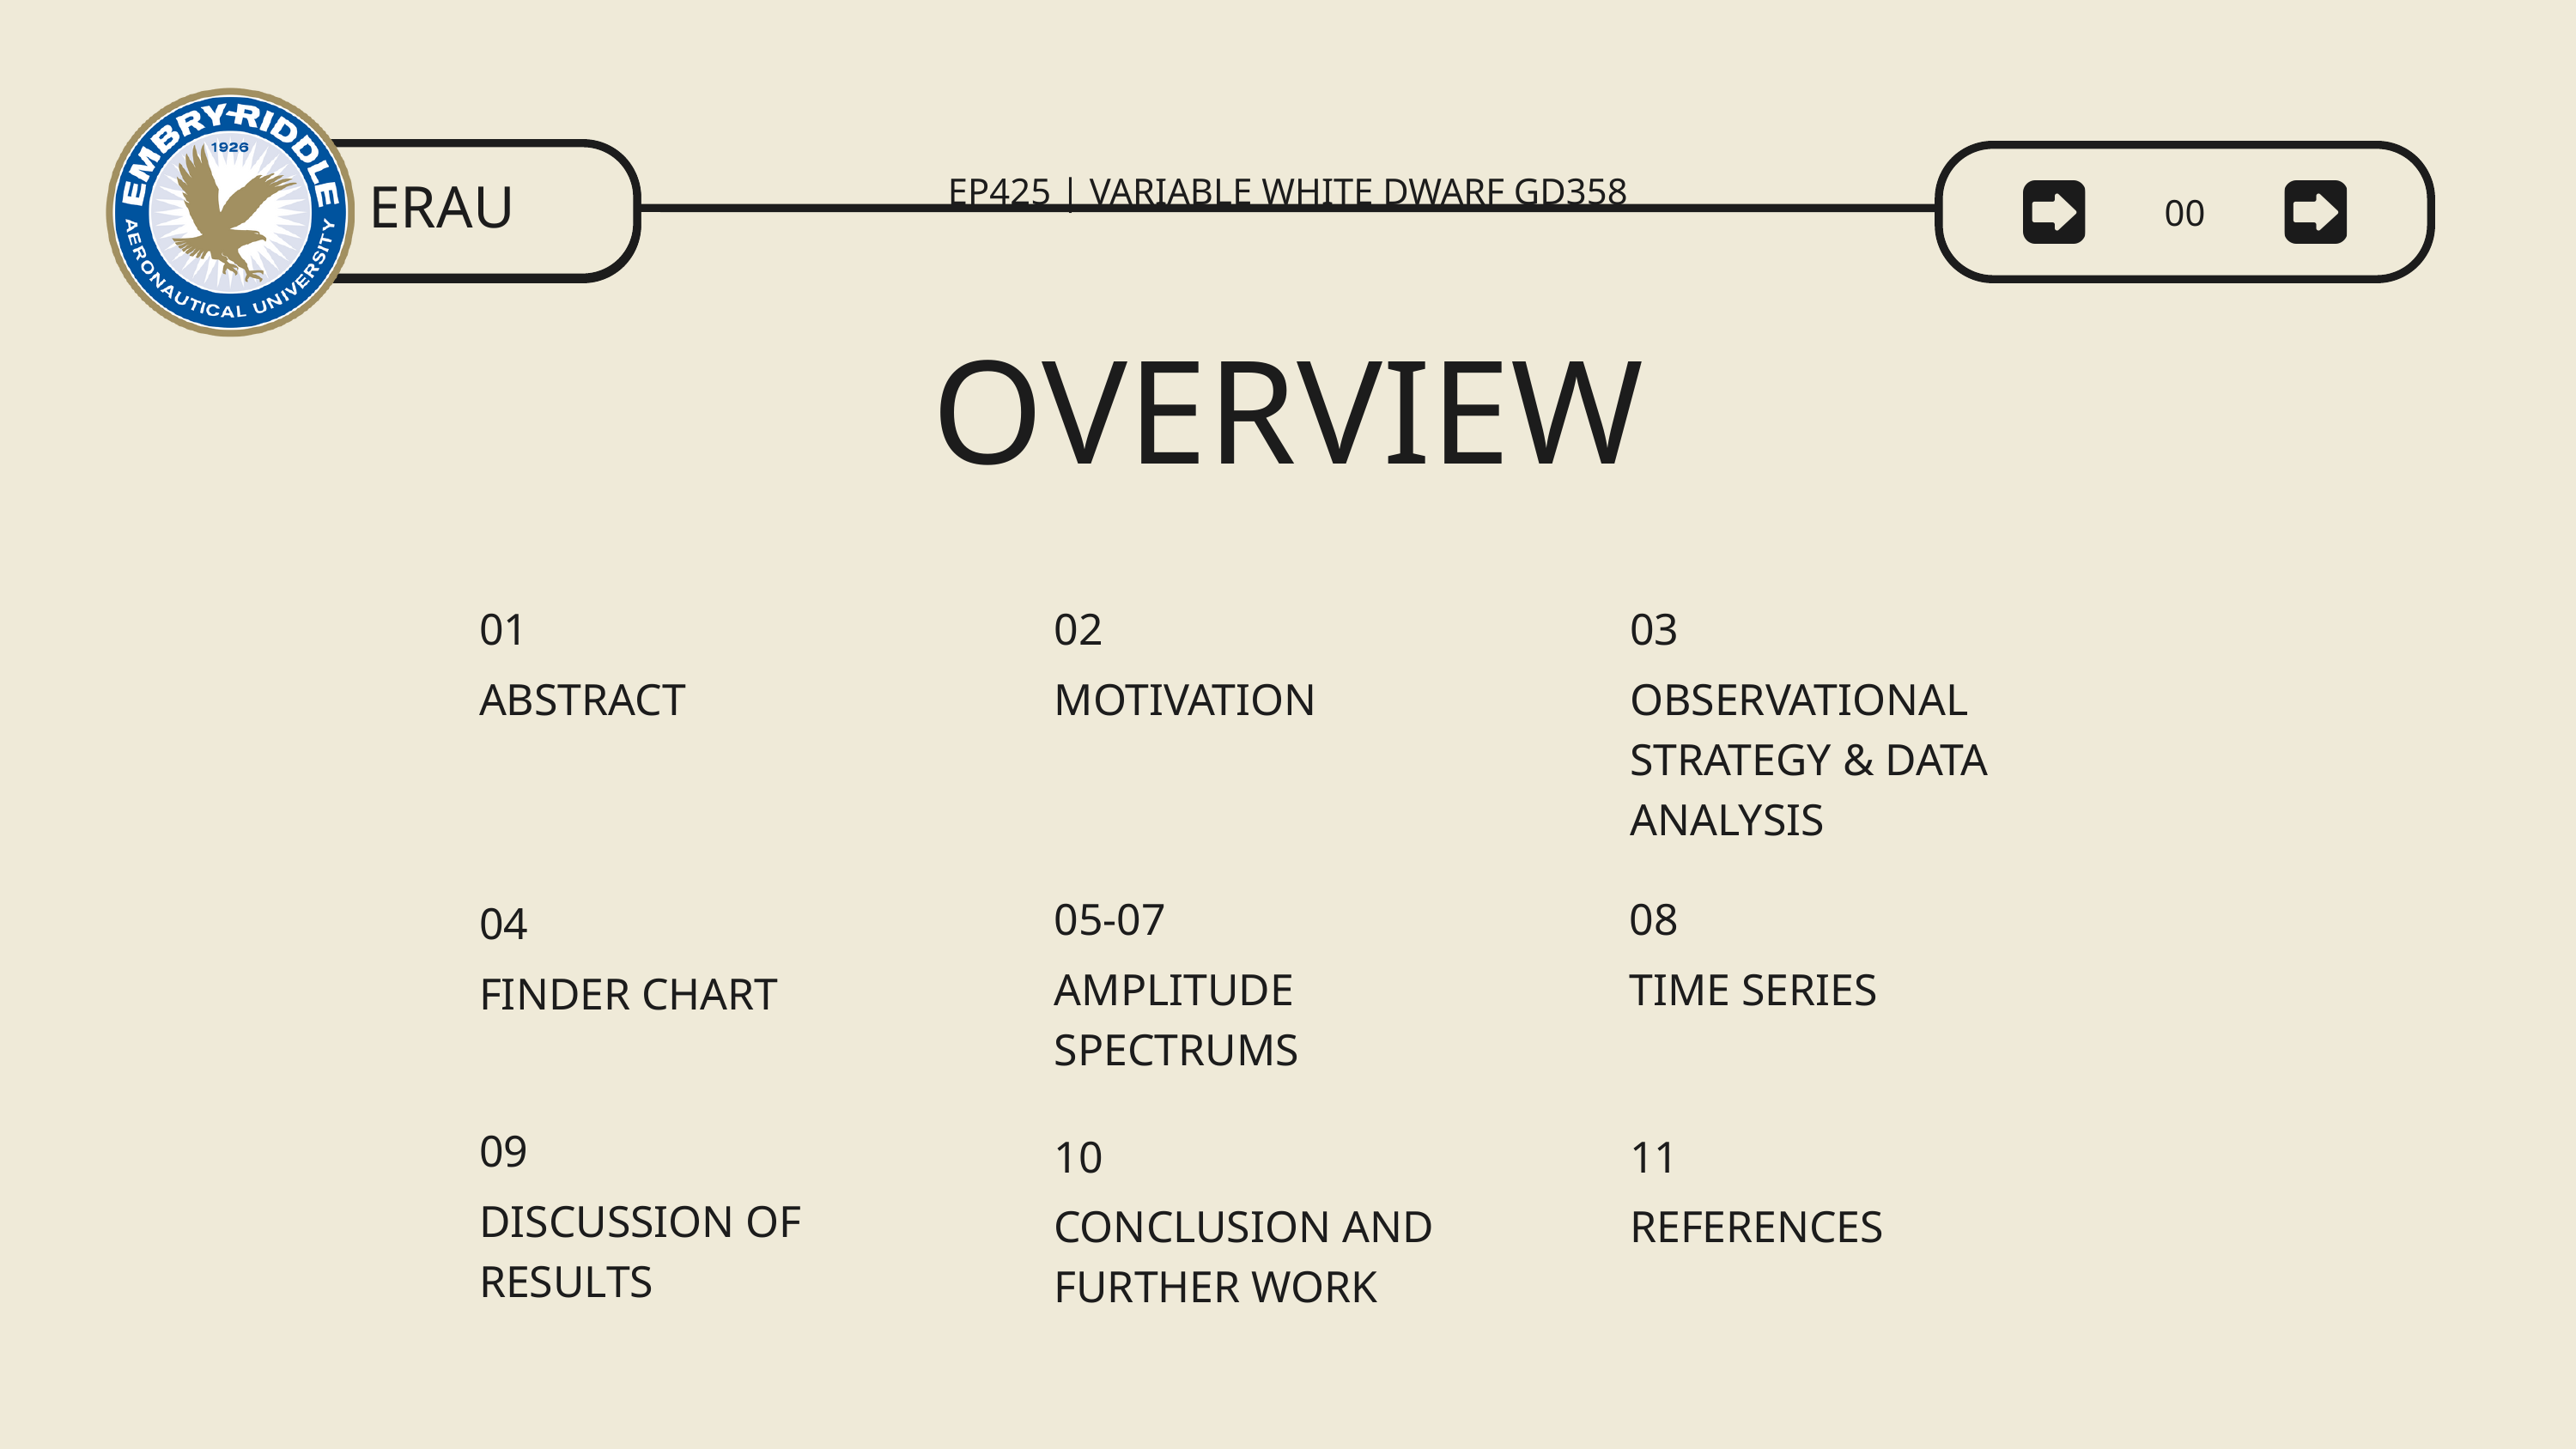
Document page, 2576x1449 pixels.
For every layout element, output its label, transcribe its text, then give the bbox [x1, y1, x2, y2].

text_box MOTIVATION [1054, 664, 1459, 724]
text_box OVERVIEW [597, 349, 1979, 493]
text_box 03 [1630, 610, 1733, 654]
text_box 04 [479, 905, 582, 949]
text_box 10 [1054, 1138, 1157, 1182]
text_box OBSERVATIONAL STRATEGY & DATA ANALYSIS [1630, 664, 2097, 845]
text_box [144, 142, 638, 278]
text_box 01 [479, 610, 582, 654]
text_box TIME SERIES [1629, 954, 2034, 1015]
text_box CONCLUSION AND FURTHER WORK [1054, 1191, 1489, 1312]
text_box 02 [1054, 610, 1157, 654]
text_box [105, 87, 355, 337]
text_box DISCUSSION OF RESULTS [479, 1185, 929, 1307]
text_box ABSTRACT [479, 664, 884, 724]
text_box 09 [479, 1133, 582, 1177]
text_box REFERENCES [1630, 1191, 2065, 1252]
text_box 05-07 [1054, 900, 1257, 944]
text_box 11 [1630, 1138, 1733, 1182]
text_box FINDER CHART [479, 958, 914, 1019]
text_box EP425 | VARIABLE WHITE DWARF GD358 [813, 176, 1763, 212]
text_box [1938, 144, 2432, 280]
text_box 08 [1629, 900, 1732, 944]
text_box AMPLITUDE SPECTRUMS [1054, 954, 1459, 1075]
